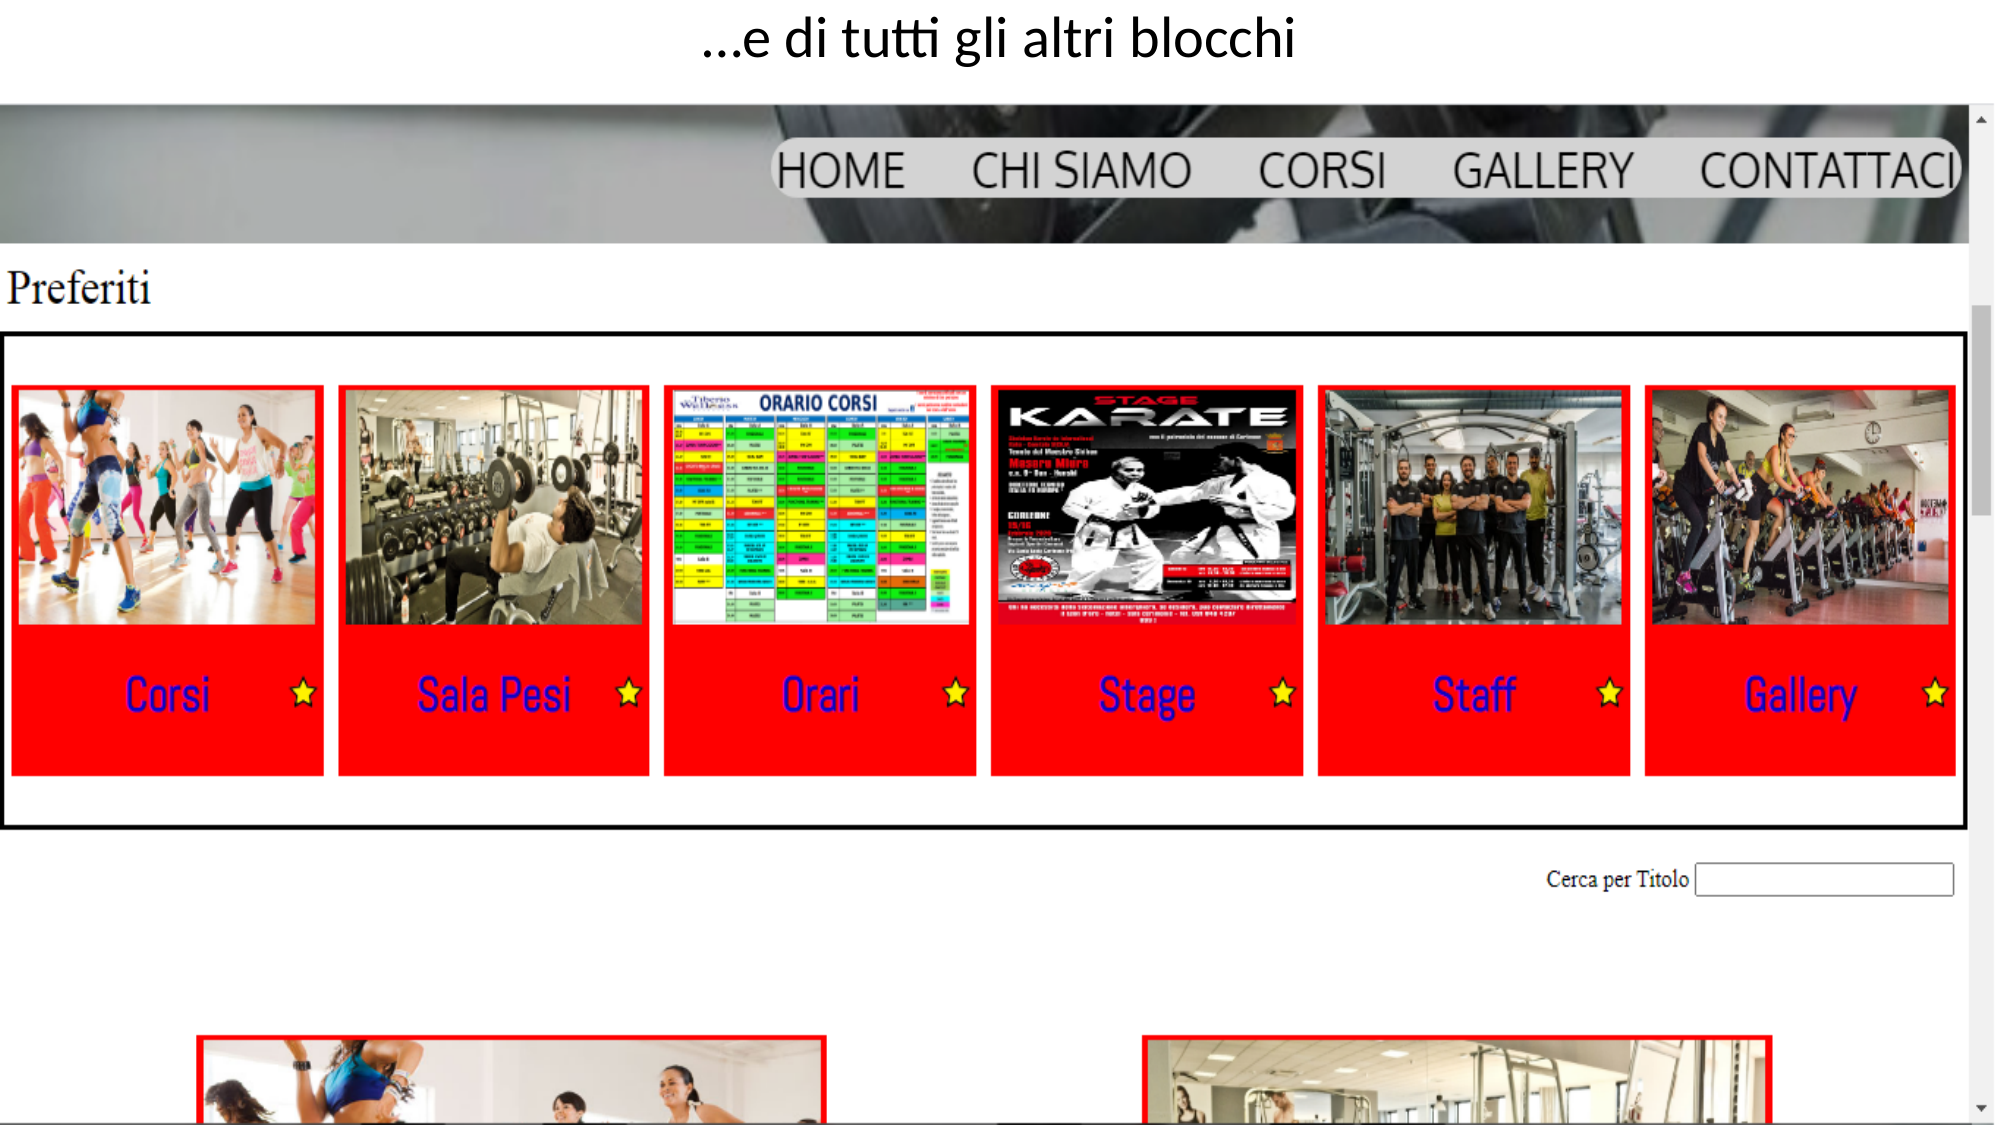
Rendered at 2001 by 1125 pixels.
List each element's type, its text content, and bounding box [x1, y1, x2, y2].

list …e di tutti gli altri blocchi [0, 0, 2000, 102]
picture [0, 102, 2000, 1125]
